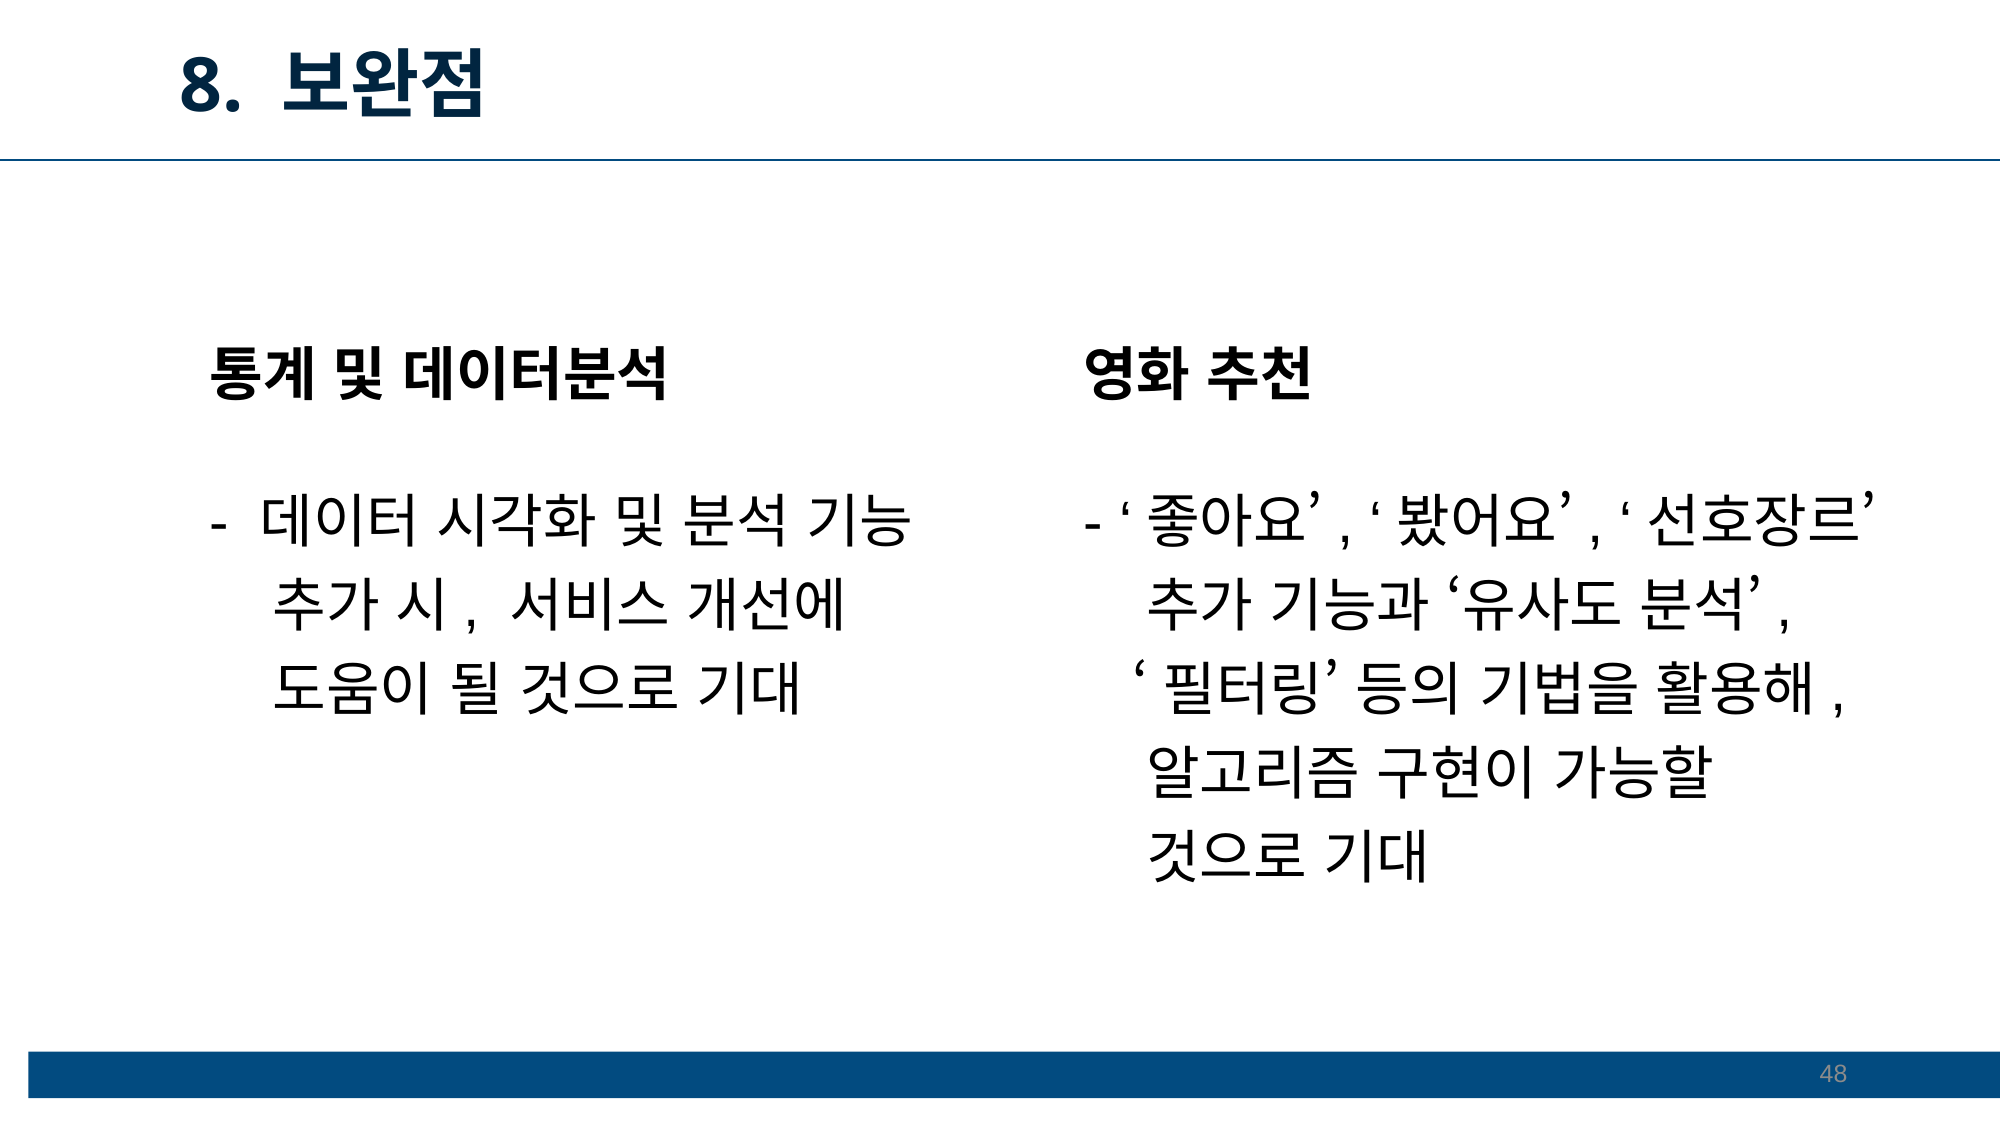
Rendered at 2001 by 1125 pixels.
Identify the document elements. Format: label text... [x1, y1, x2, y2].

text_box 영화 추천 [1068, 337, 1830, 459]
text_box 통계 및 데이터분석 [194, 337, 956, 459]
text_box 8. 보완점 [165, 28, 1134, 134]
text_box - ‘좋아요’, ‘봤어요’, ‘선호장르’ 추가 기능과 ‘유사도 분석’, ‘필터링’ 등의 기법을 활용해, 알고리즘 구현이 가능할 것으로 기대 [1068, 485, 1909, 963]
slide_number 48 [1412, 1042, 1863, 1103]
text_box - 데이터 시각화 및 분석 기능 추가 시, 서비스 개선에 도움이 될 것으로 기대 [195, 485, 1016, 963]
